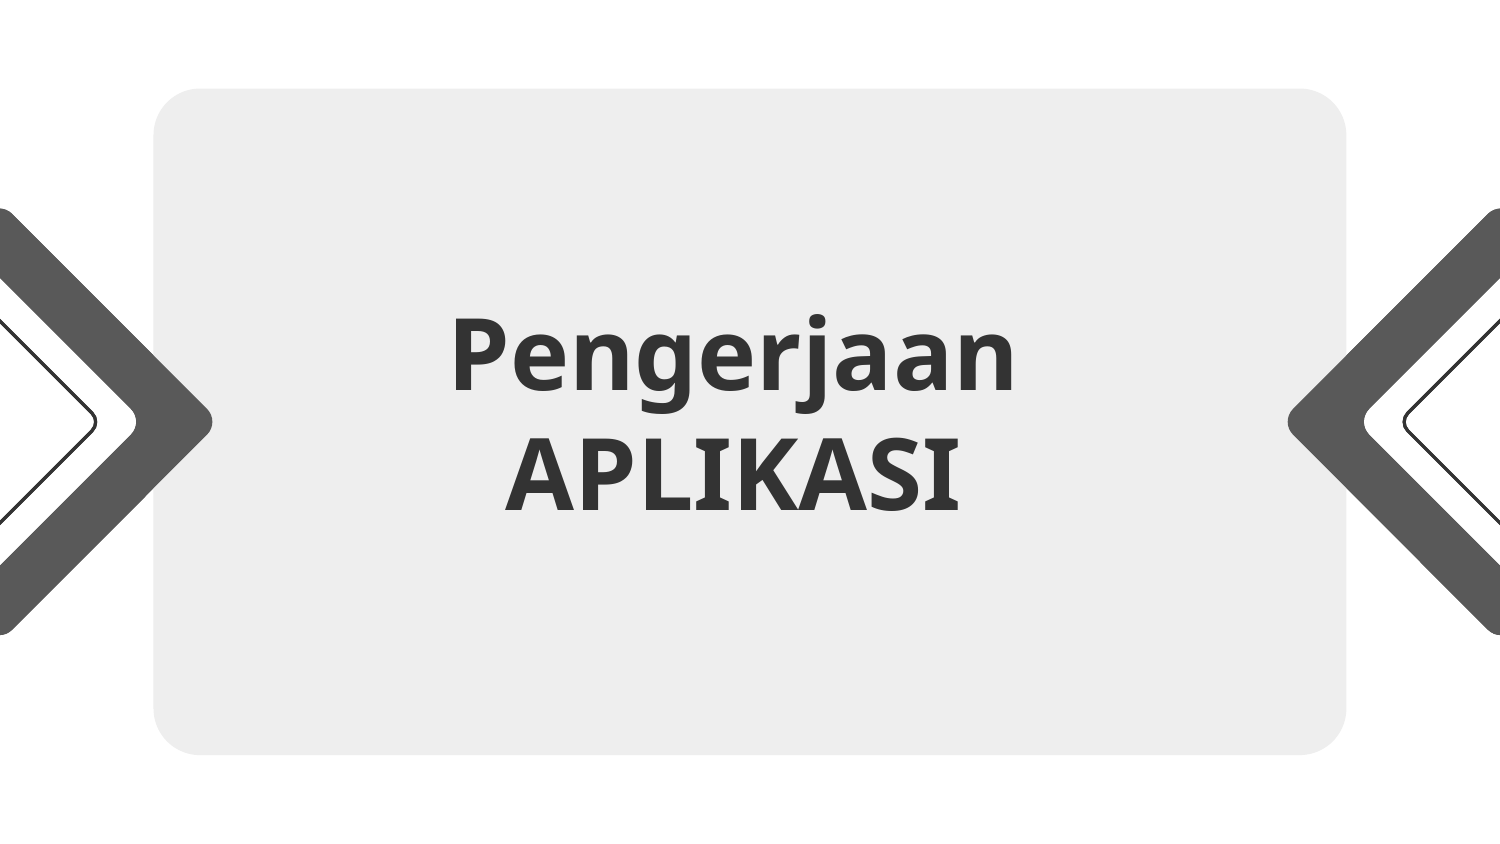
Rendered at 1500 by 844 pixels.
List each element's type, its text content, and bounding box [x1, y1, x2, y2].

text_box [153, 88, 1347, 756]
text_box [1287, 206, 1500, 638]
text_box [0, 206, 213, 638]
title Pengerjaan APLIKASI [317, 289, 1151, 533]
